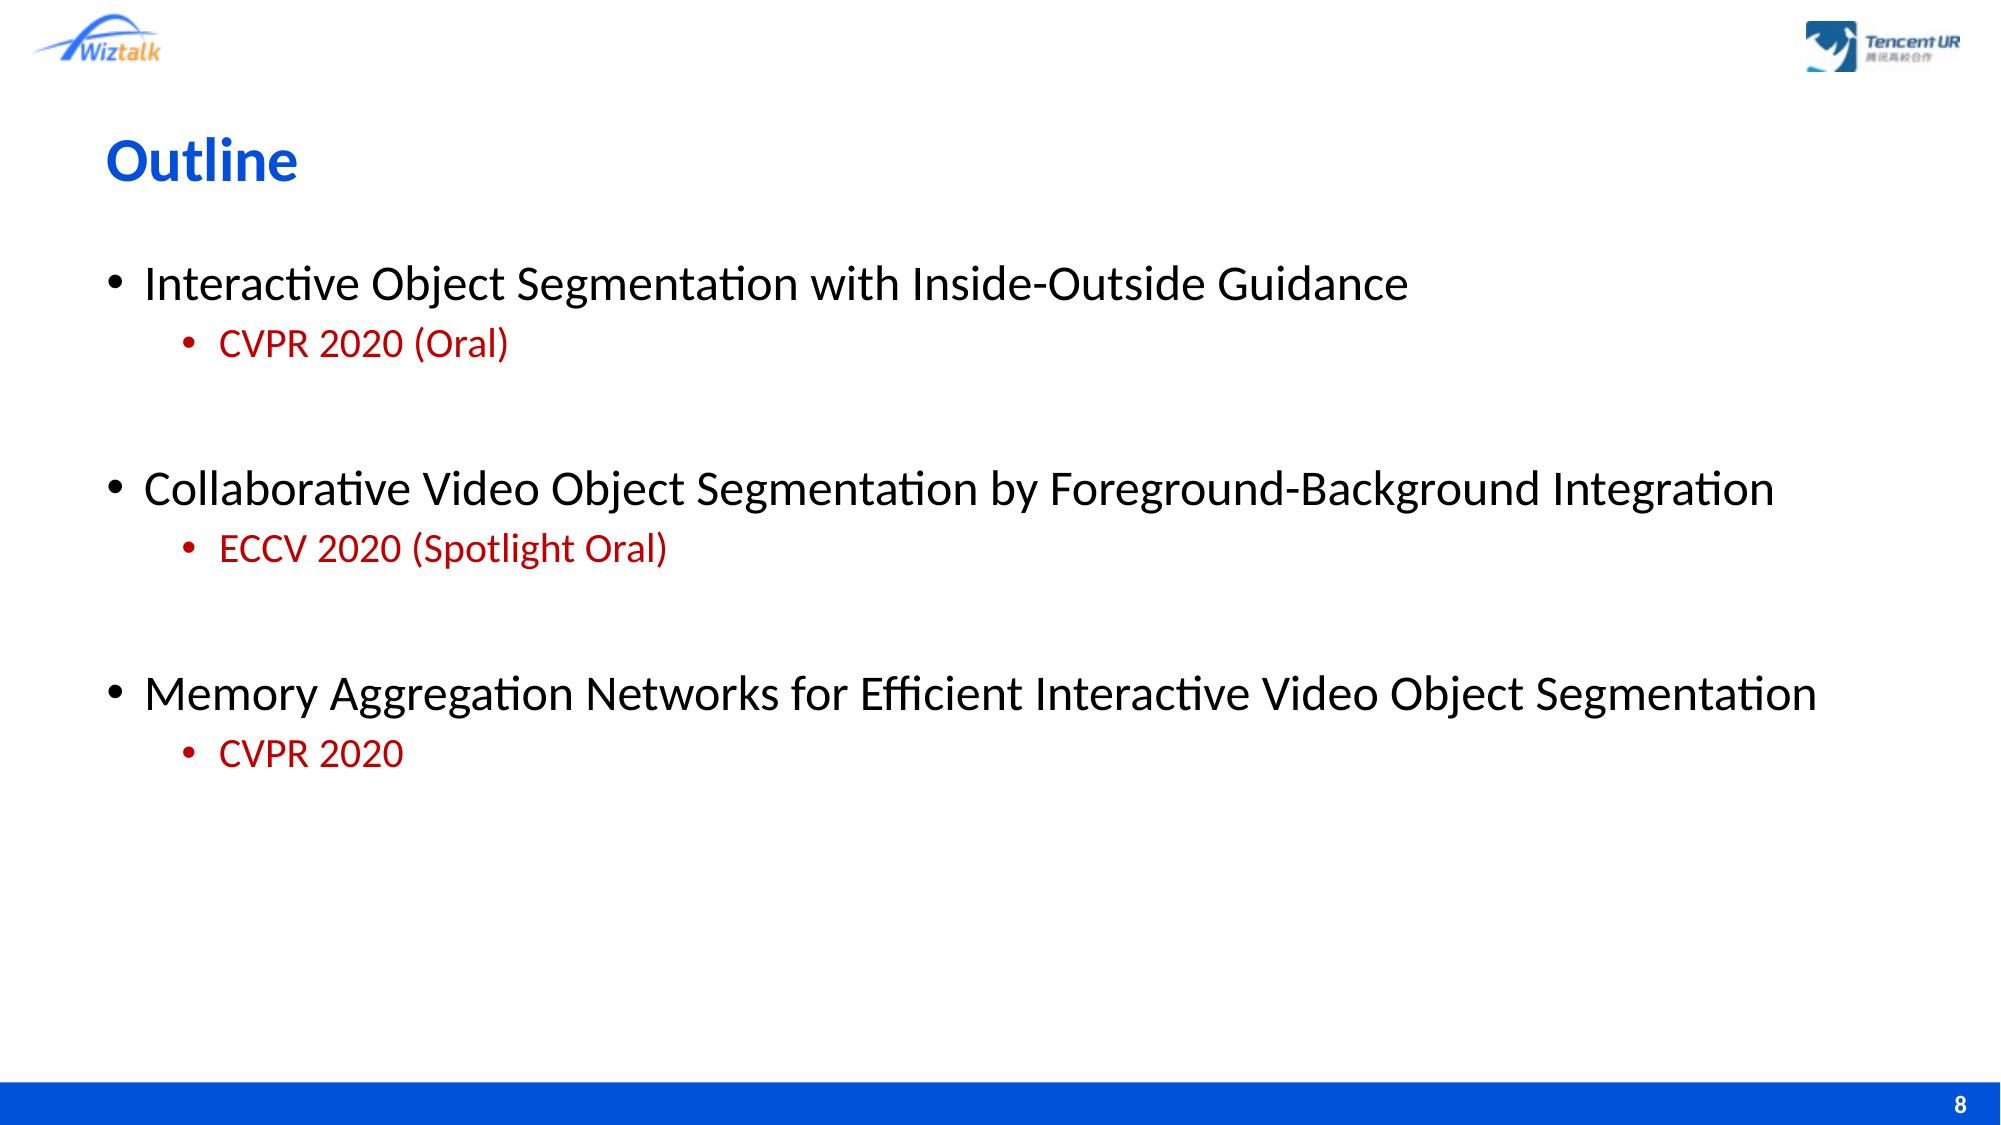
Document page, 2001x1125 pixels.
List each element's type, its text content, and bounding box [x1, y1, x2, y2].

picture [1806, 21, 1960, 72]
slide_number 8 [1862, 1073, 1983, 1125]
list Interactive Object Segmentation with Inside-Outside Guidance CVPR 2020 (Oral) Collaborative Video Object Segmentation by Foreground-Background Integration ECCV 2020 (Spotlight Oral) Memory Aggregation Networks for Efficient Interactive Video Object Segmentation CVPR 2020 [91, 249, 1895, 1008]
title Outline [91, 91, 1895, 231]
picture [20, 5, 184, 73]
